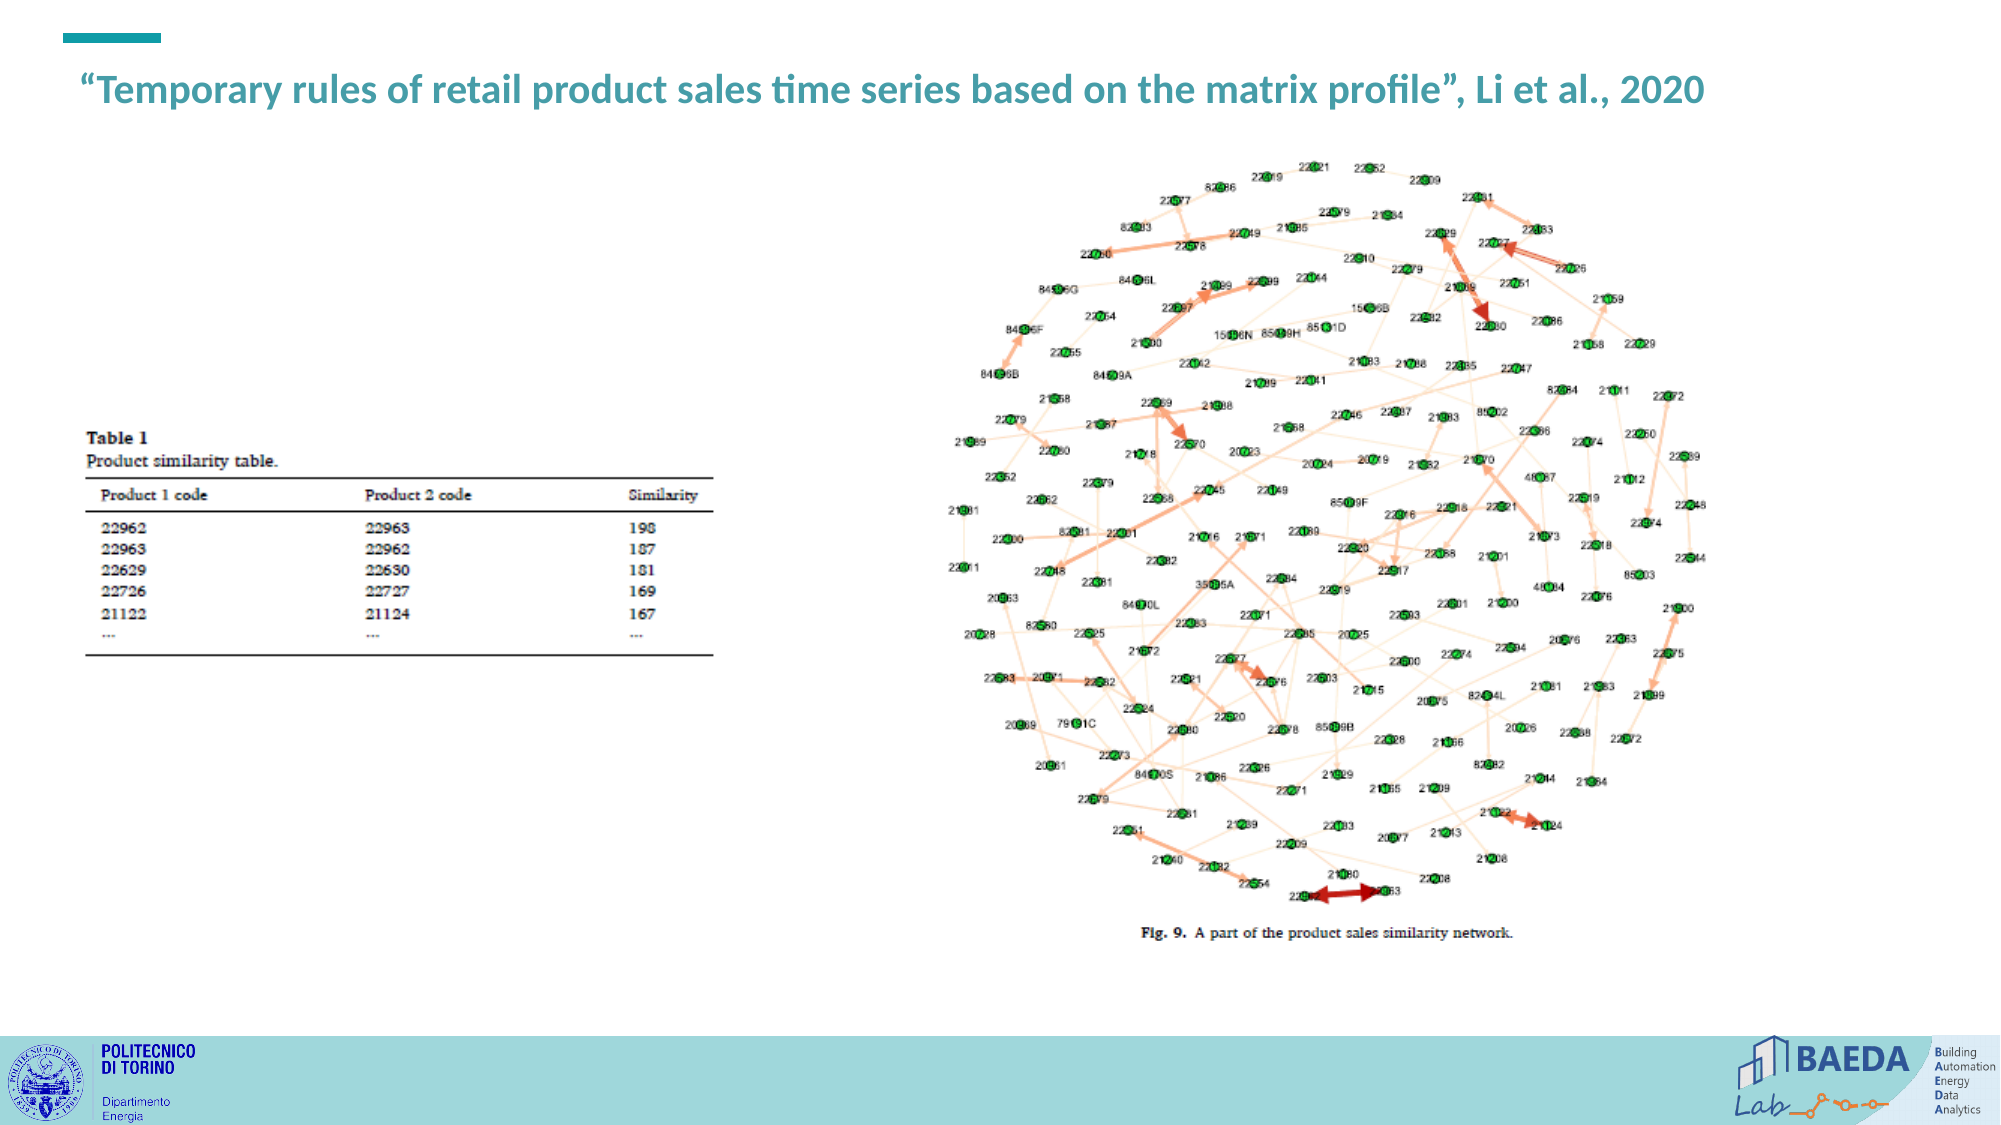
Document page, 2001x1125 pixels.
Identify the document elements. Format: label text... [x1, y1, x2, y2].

picture [848, 143, 1799, 962]
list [63, 418, 747, 688]
title “Temporary rules of retail product sales time series based on the matrix profile”, Li et al., 2020 [63, 60, 1937, 123]
picture [8, 1044, 195, 1123]
picture [1716, 1025, 2001, 1125]
